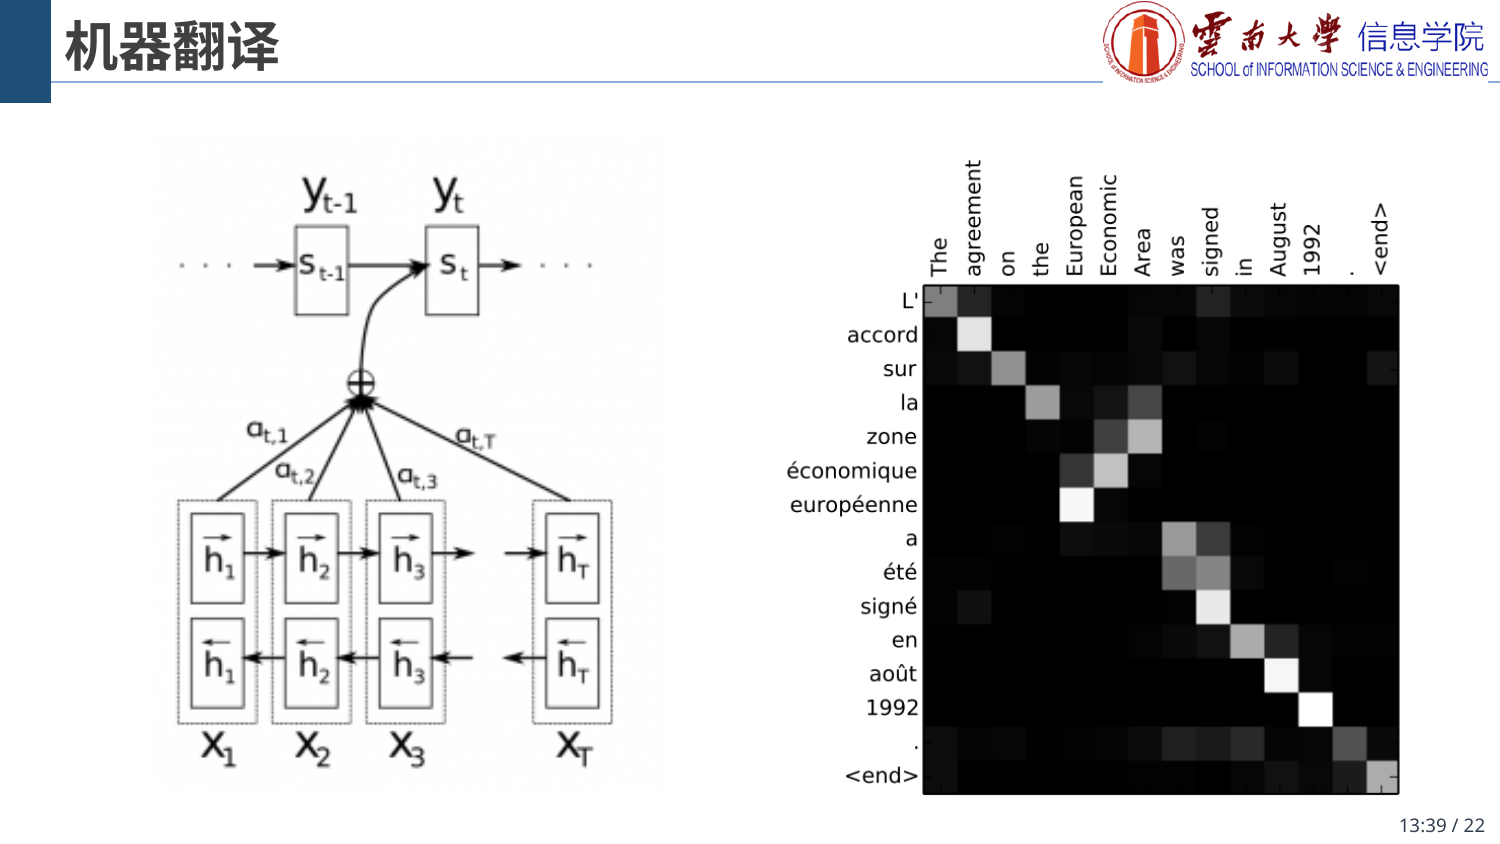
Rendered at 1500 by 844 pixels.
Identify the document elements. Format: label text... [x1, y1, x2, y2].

picture [765, 145, 1408, 802]
picture [1103, 1, 1488, 83]
title 机器翻译 [49, 10, 886, 85]
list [154, 136, 669, 793]
